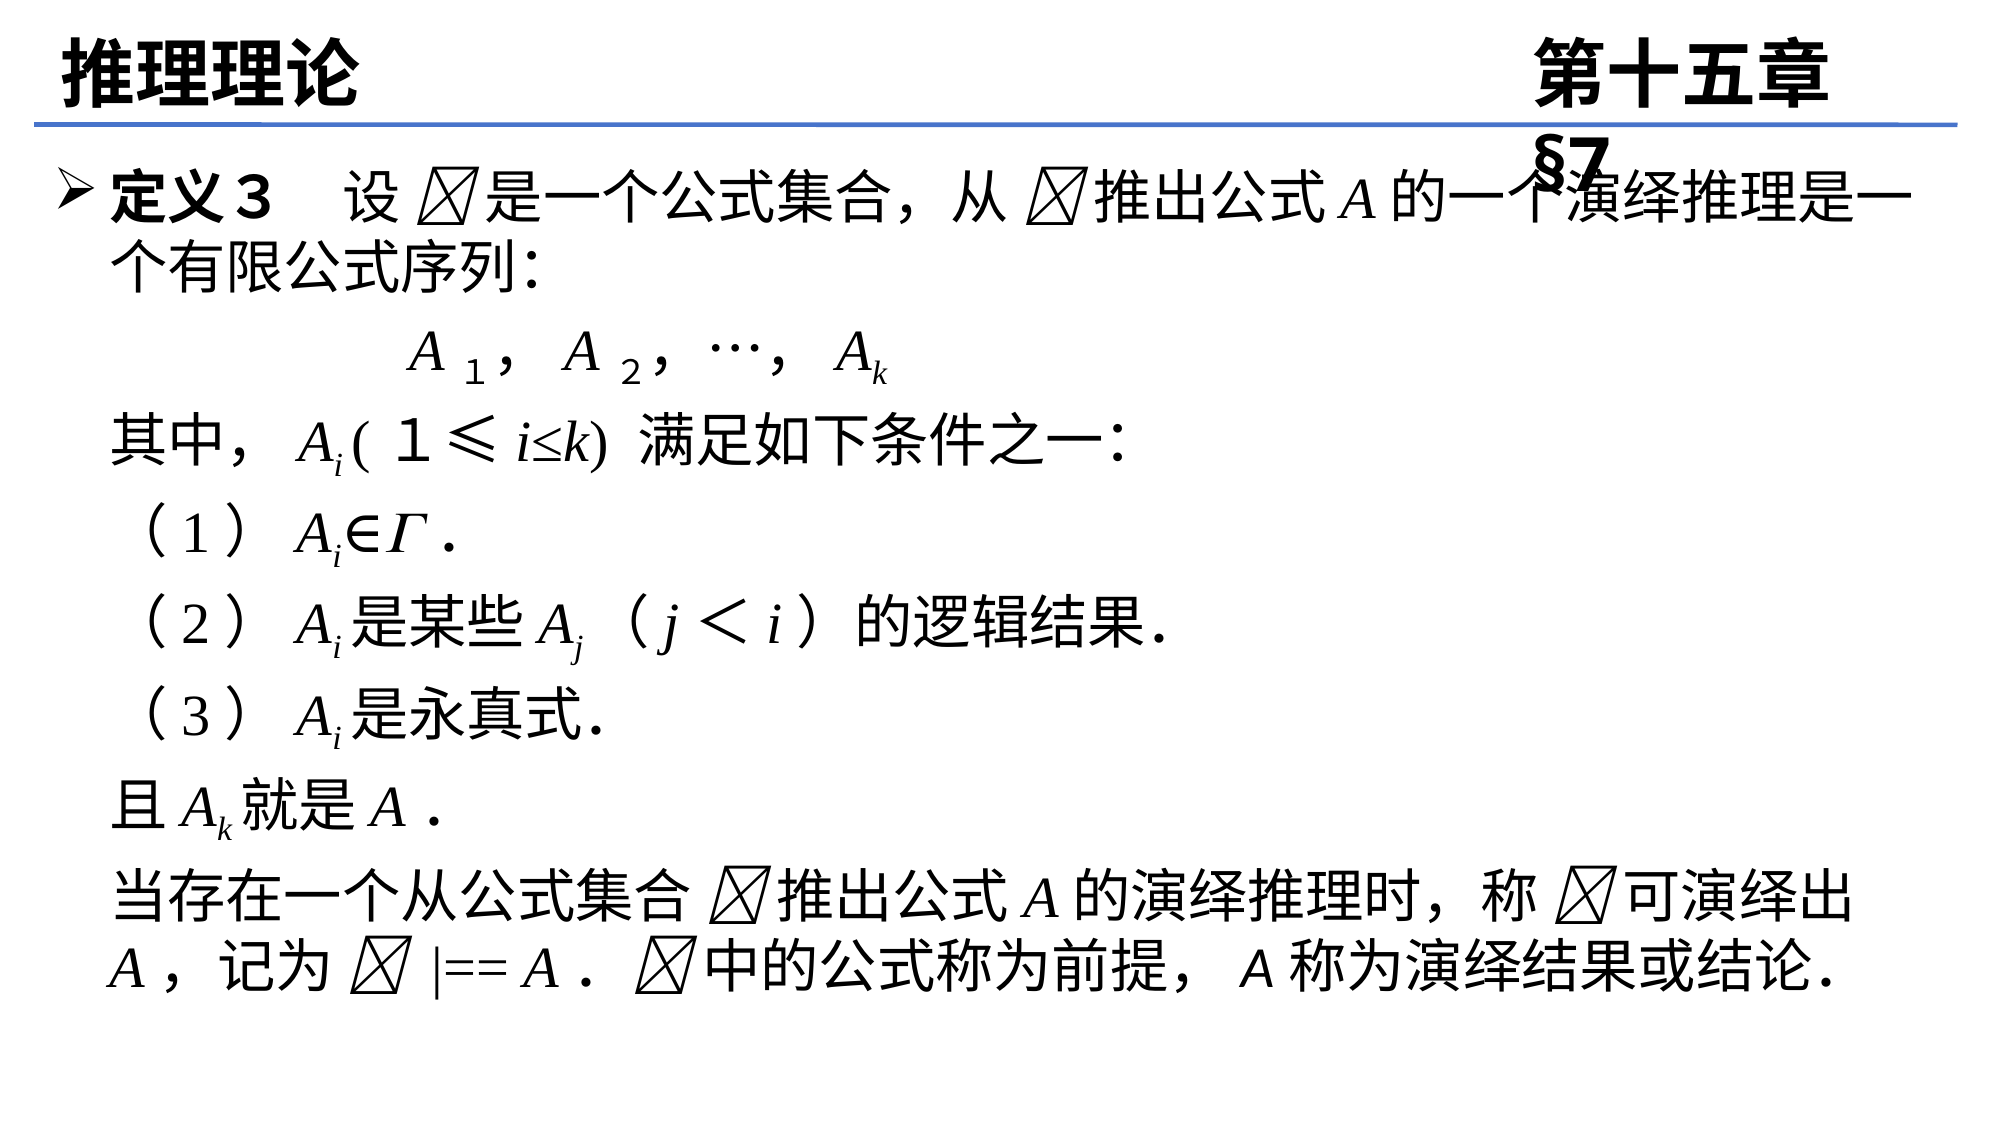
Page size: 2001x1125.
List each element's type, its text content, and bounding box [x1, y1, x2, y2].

text_box 第十五章 §7 [1517, 126, 1958, 214]
text_box 推理理论 [46, 18, 932, 124]
text_box 定义３ 设  是一个公式集合，从  推出公式A的一个演绎推理是一个有限公式序列： A１，A２，…，Ak 其中，Ai (１≤i≤k) 满足如下条件之一： （1）Ai∈． （2）Ai是某些Aj（j＜i）的逻辑结果． （3）Ai是永真式． 且Ak就是A． 当存在一个从公式集合  推出公式A的演绎推理时，称  可演绎出A，记为  |== A． 中的公式称为前提，A称为演绎结果或结论． [38, 153, 1951, 1065]
text_box 第十五章 §7 [1517, 19, 1958, 124]
